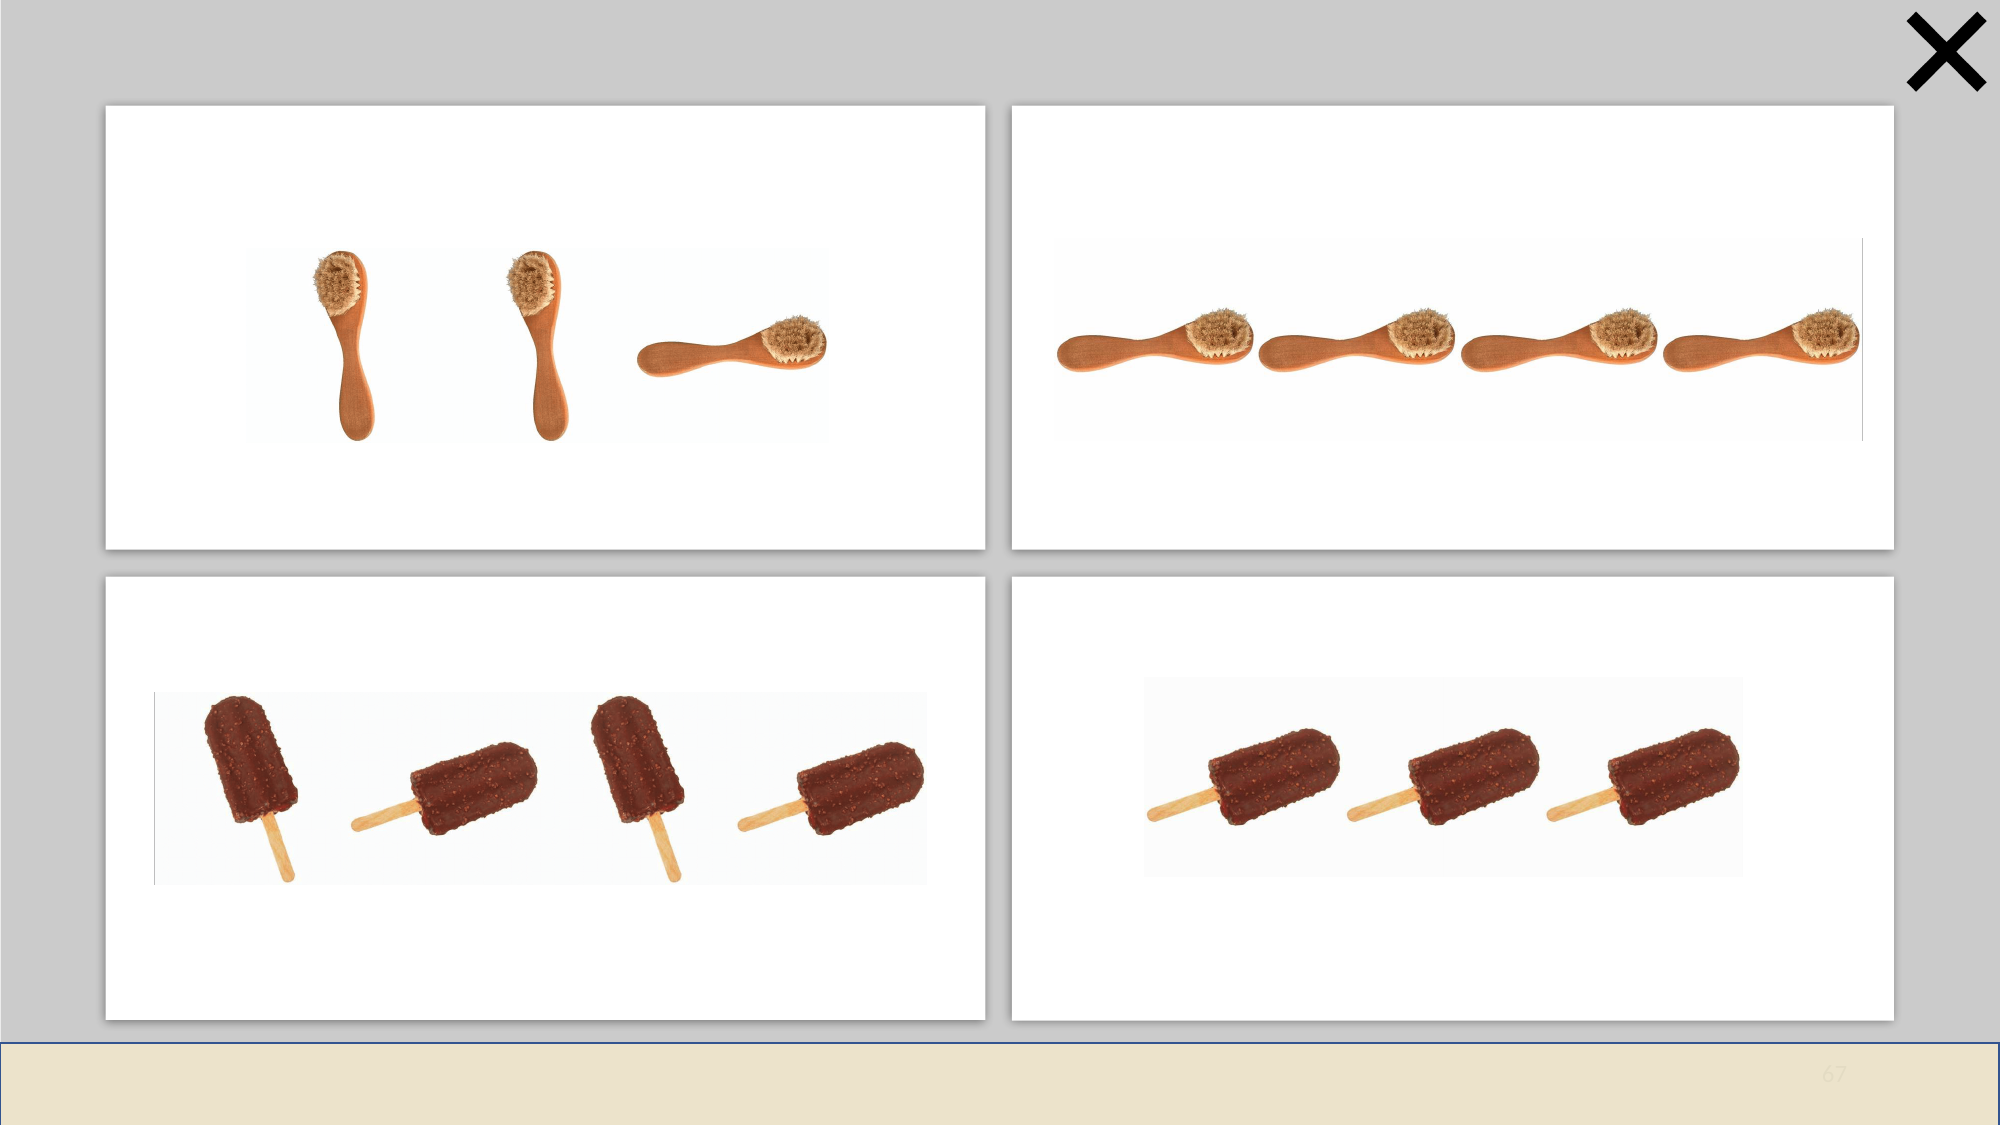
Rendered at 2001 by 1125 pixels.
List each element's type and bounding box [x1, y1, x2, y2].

picture [1892, 0, 2000, 106]
picture [154, 692, 927, 886]
text_box [0, 0, 2000, 1042]
text_box [1011, 104, 1895, 551]
text_box [104, 576, 986, 1021]
picture [1144, 677, 1743, 877]
text_box [104, 104, 986, 551]
text_box [0, 1042, 2000, 1125]
picture [1054, 238, 1863, 441]
picture [245, 248, 829, 443]
text_box [1011, 576, 1895, 1022]
